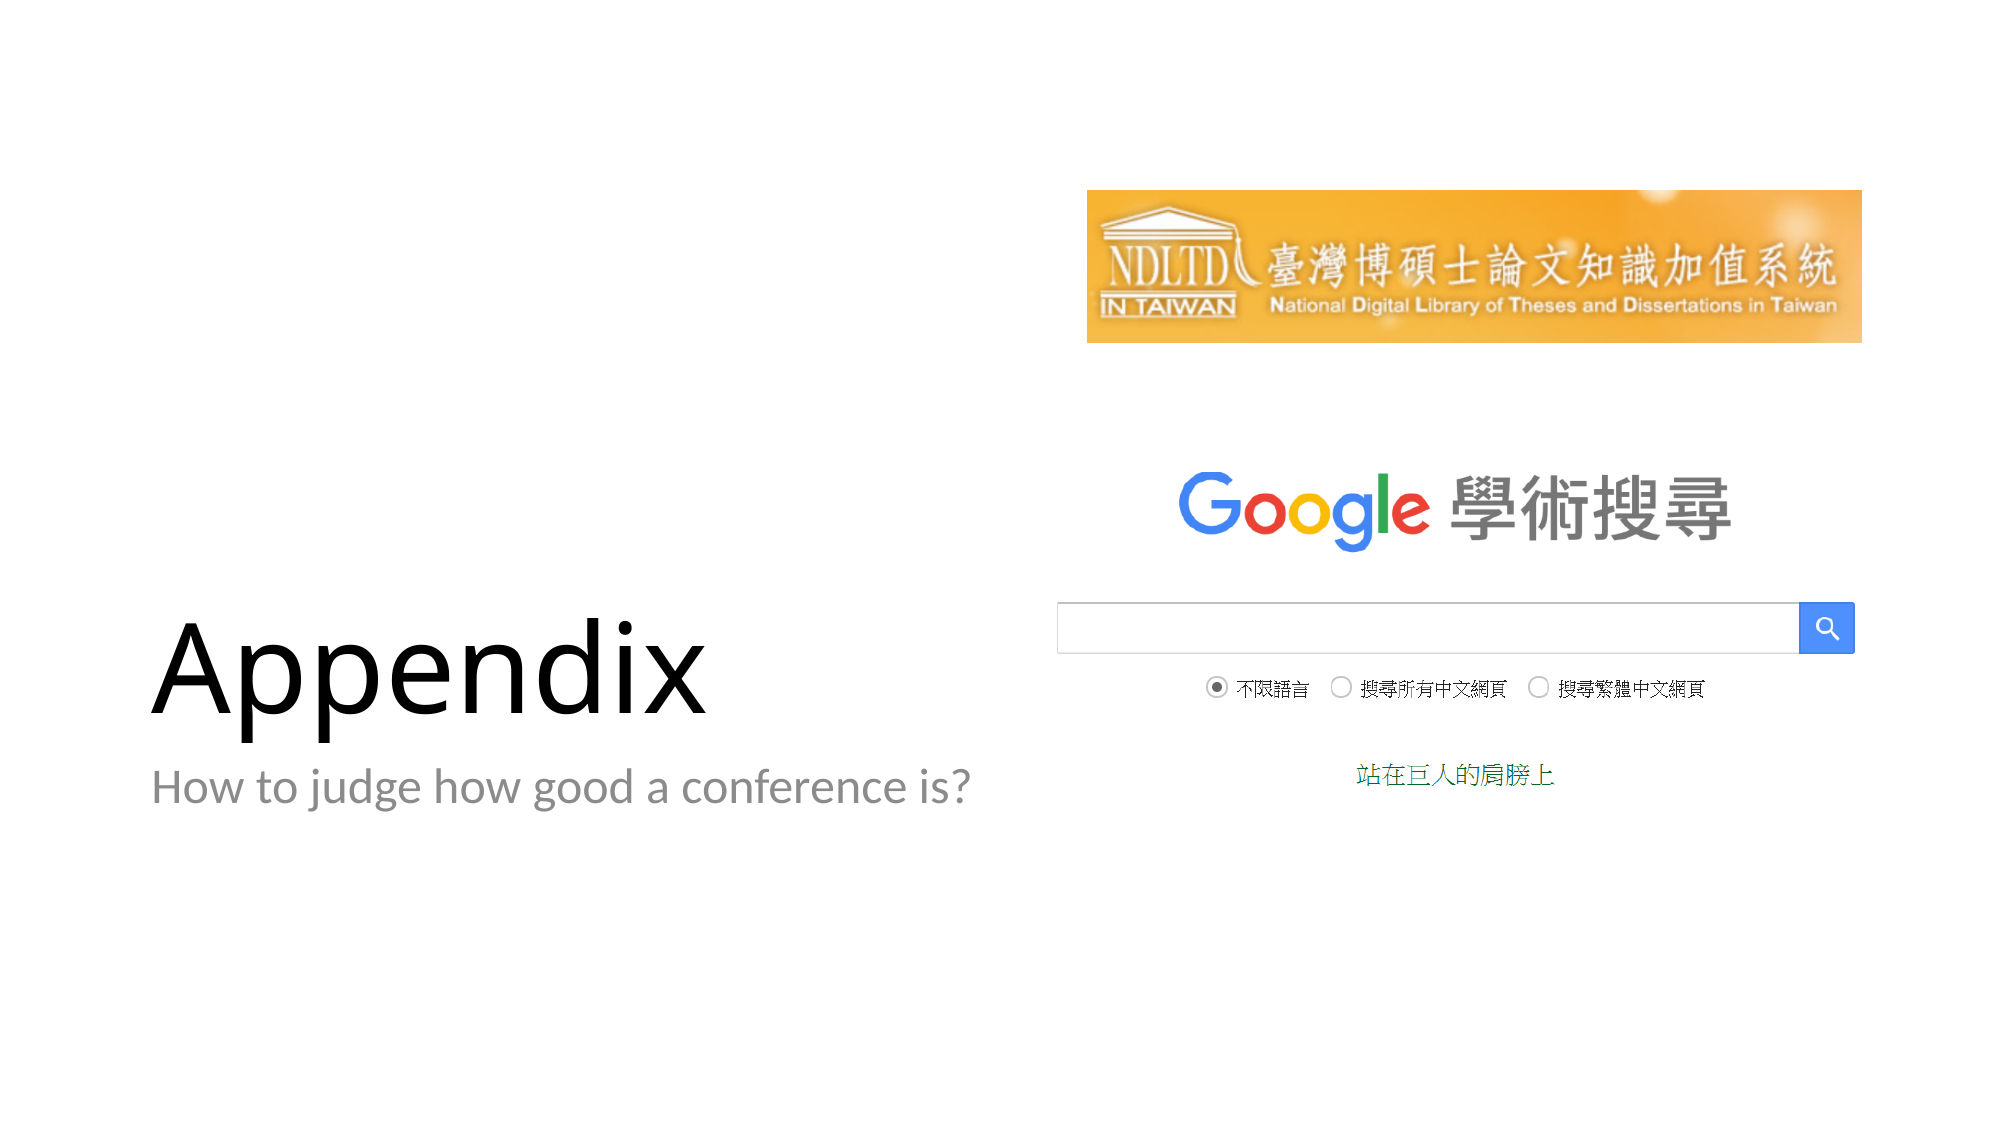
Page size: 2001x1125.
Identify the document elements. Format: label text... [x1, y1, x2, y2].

list How to judge how good a conference is? [136, 752, 1862, 999]
picture [1052, 472, 1864, 794]
picture [1087, 190, 1862, 343]
title Appendix [136, 280, 1862, 749]
